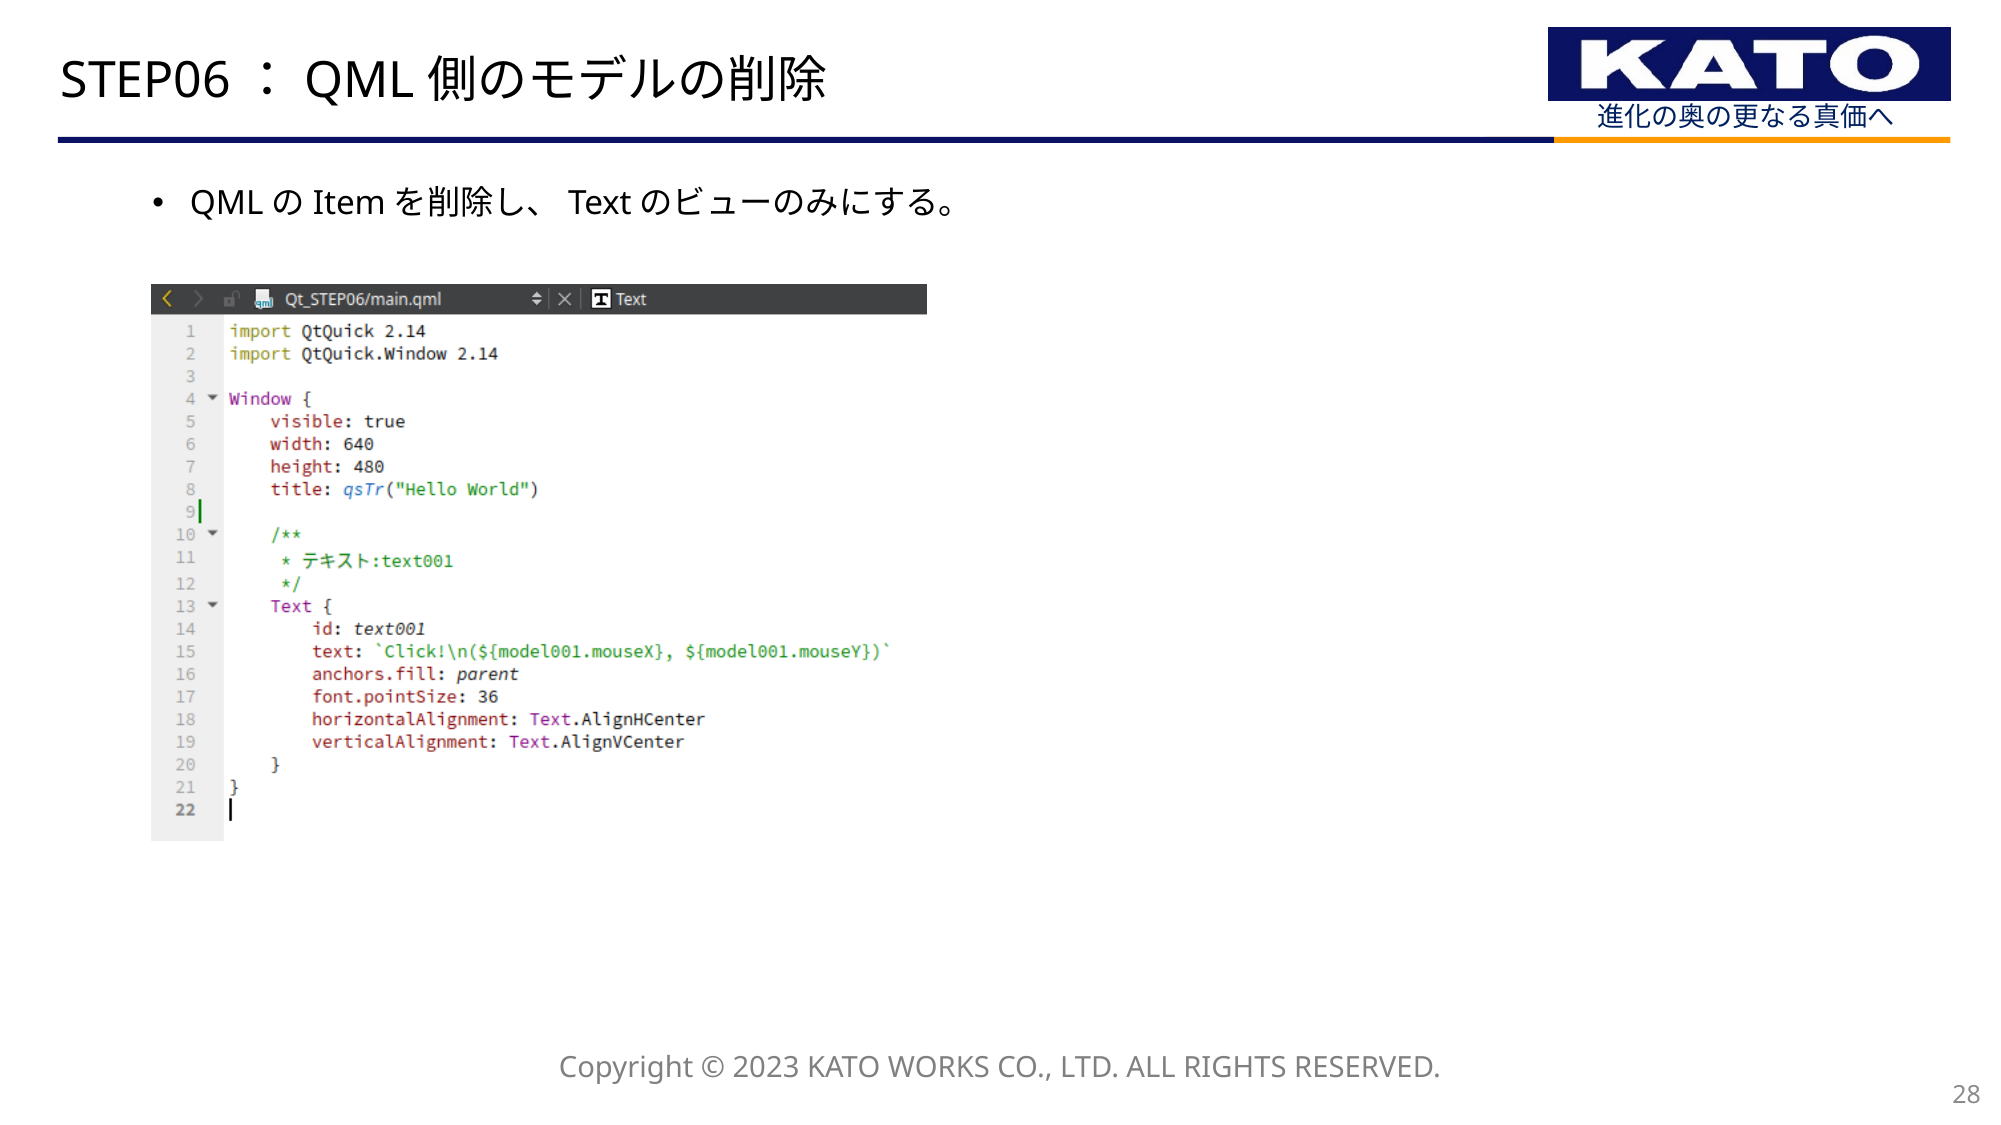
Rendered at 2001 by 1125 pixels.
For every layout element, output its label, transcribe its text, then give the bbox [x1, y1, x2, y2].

title STEP06：QML側のモデルの削除 [45, 20, 1525, 143]
slide_number 28 [1545, 1065, 1996, 1125]
picture [151, 284, 927, 841]
picture [1548, 27, 1951, 101]
list QMLのItemを削除し、Textのビューのみにする。 [137, 178, 1863, 1033]
